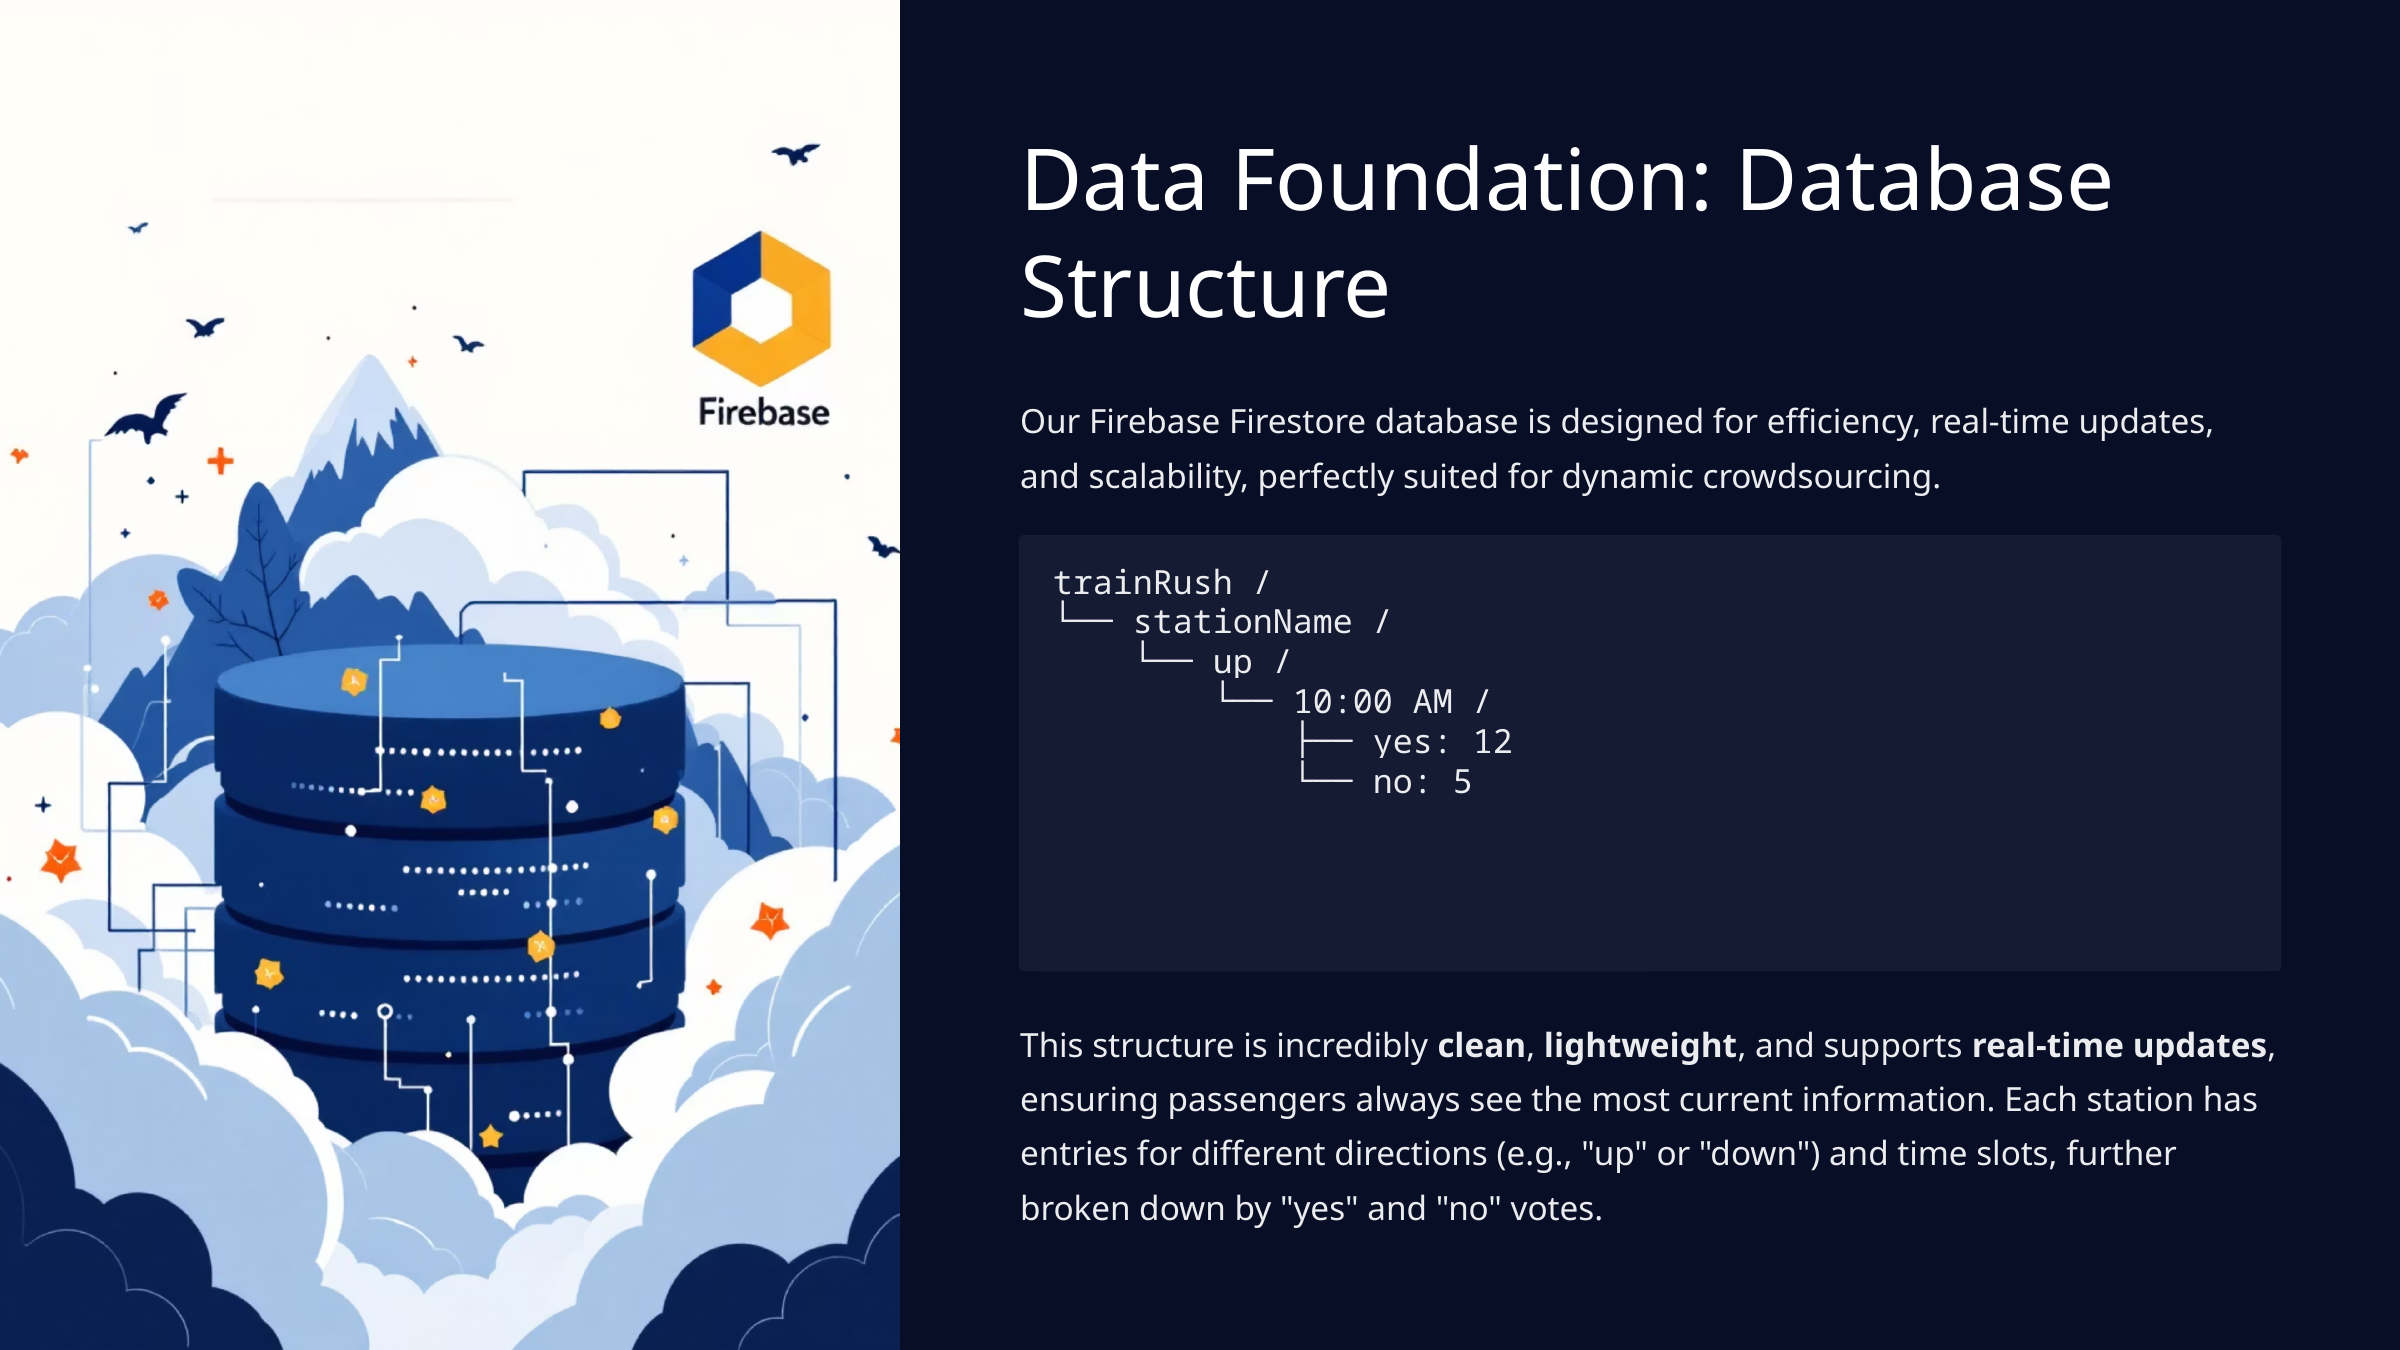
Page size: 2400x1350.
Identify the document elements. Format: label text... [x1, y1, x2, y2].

text_box [1018, 535, 2282, 972]
text_box Data Foundation: Database Structure [1020, 120, 2280, 335]
text_box Our Firebase Firestore database is designed for efficiency, real-time updates, and scalability, perfectly suited for dynamic crowdsourcing. [1020, 386, 2280, 497]
picture [0, 0, 900, 1350]
text_box trainRush / └── stationName / └── up / └── 10:00 AM / ├── yes: 12 └── no: 5 [1052, 560, 2247, 946]
text_box This structure is incredibly clean, lightweight, and supports real-time updates, ensuring passengers always see the most current information. Each station has entries for different directions (e.g., "up" or "down") and time slots, further broken down by "yes" and "no" votes. [1020, 1009, 2280, 1230]
